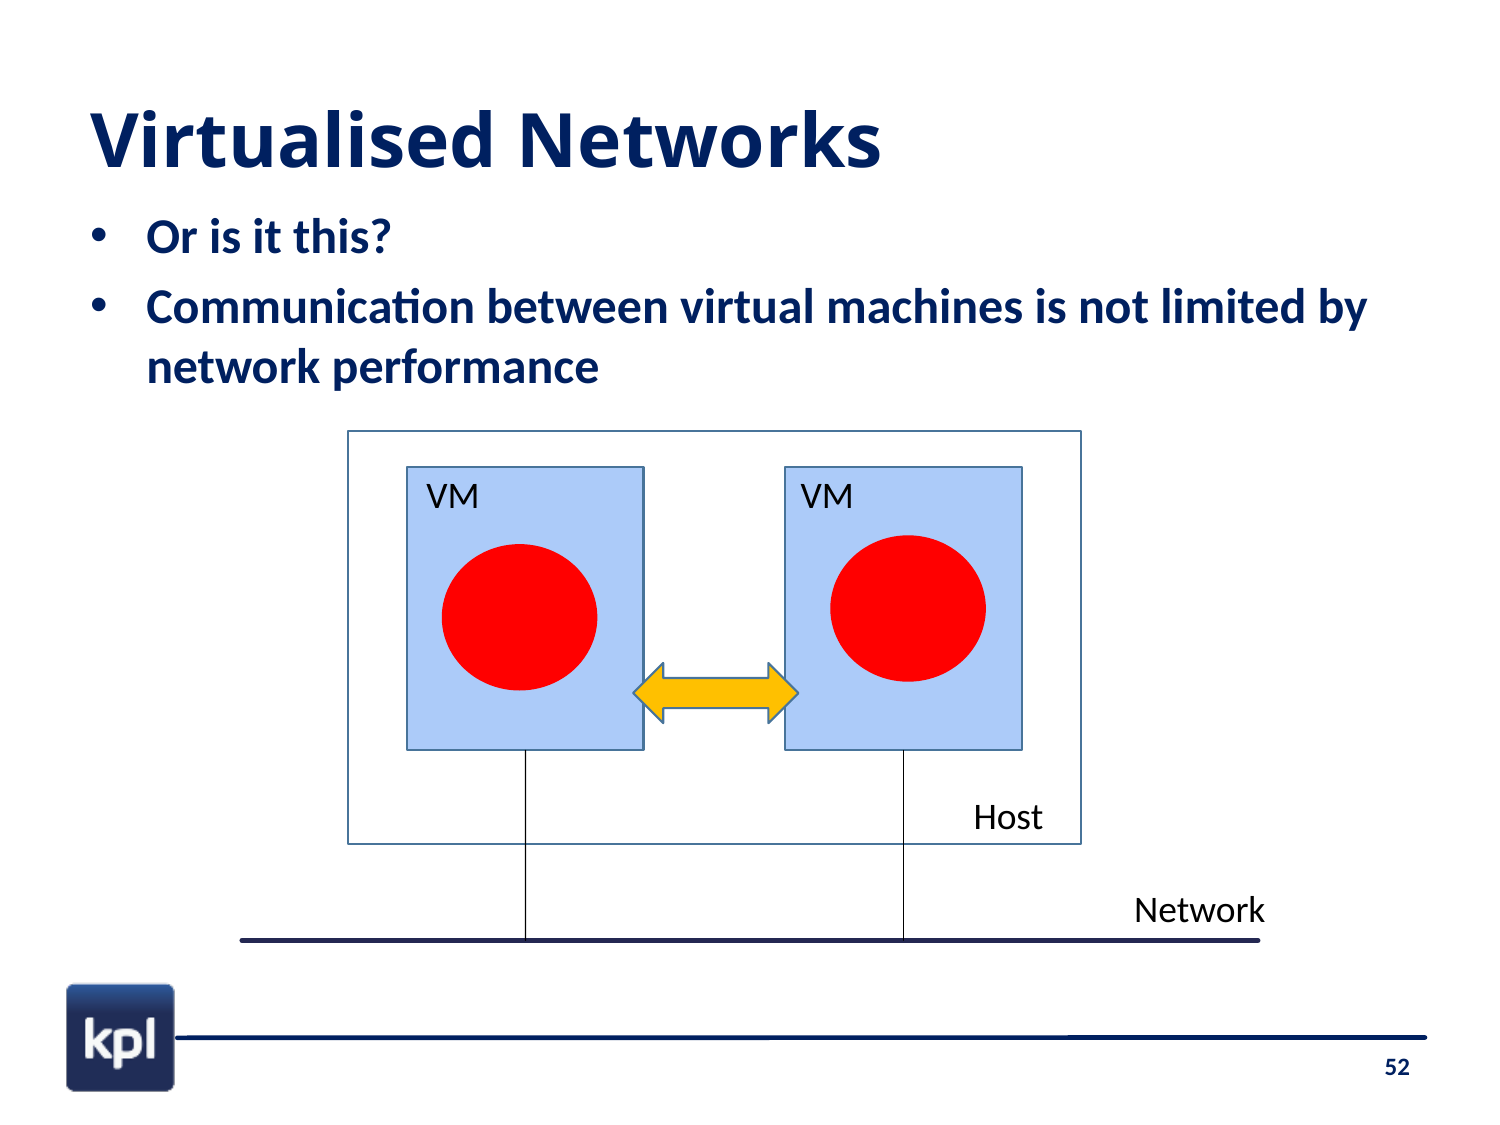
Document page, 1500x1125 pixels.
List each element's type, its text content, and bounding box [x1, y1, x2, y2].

text_box [344, 427, 1085, 848]
text_box [781, 463, 1025, 754]
text_box [403, 463, 647, 754]
slide_number 52 [987, 1042, 1425, 1103]
text_box [629, 659, 803, 728]
text_box [438, 541, 601, 694]
text_box VM [411, 464, 495, 524]
picture [62, 980, 178, 1095]
title Virtualised Networks [75, 43, 1436, 233]
text_box [827, 532, 989, 685]
text_box Host [958, 784, 1059, 845]
text_box VM [785, 464, 869, 524]
list Or is it this? Communication between virtual machines is not limited by network performance [75, 196, 1425, 1013]
text_box Network [1119, 877, 1281, 938]
